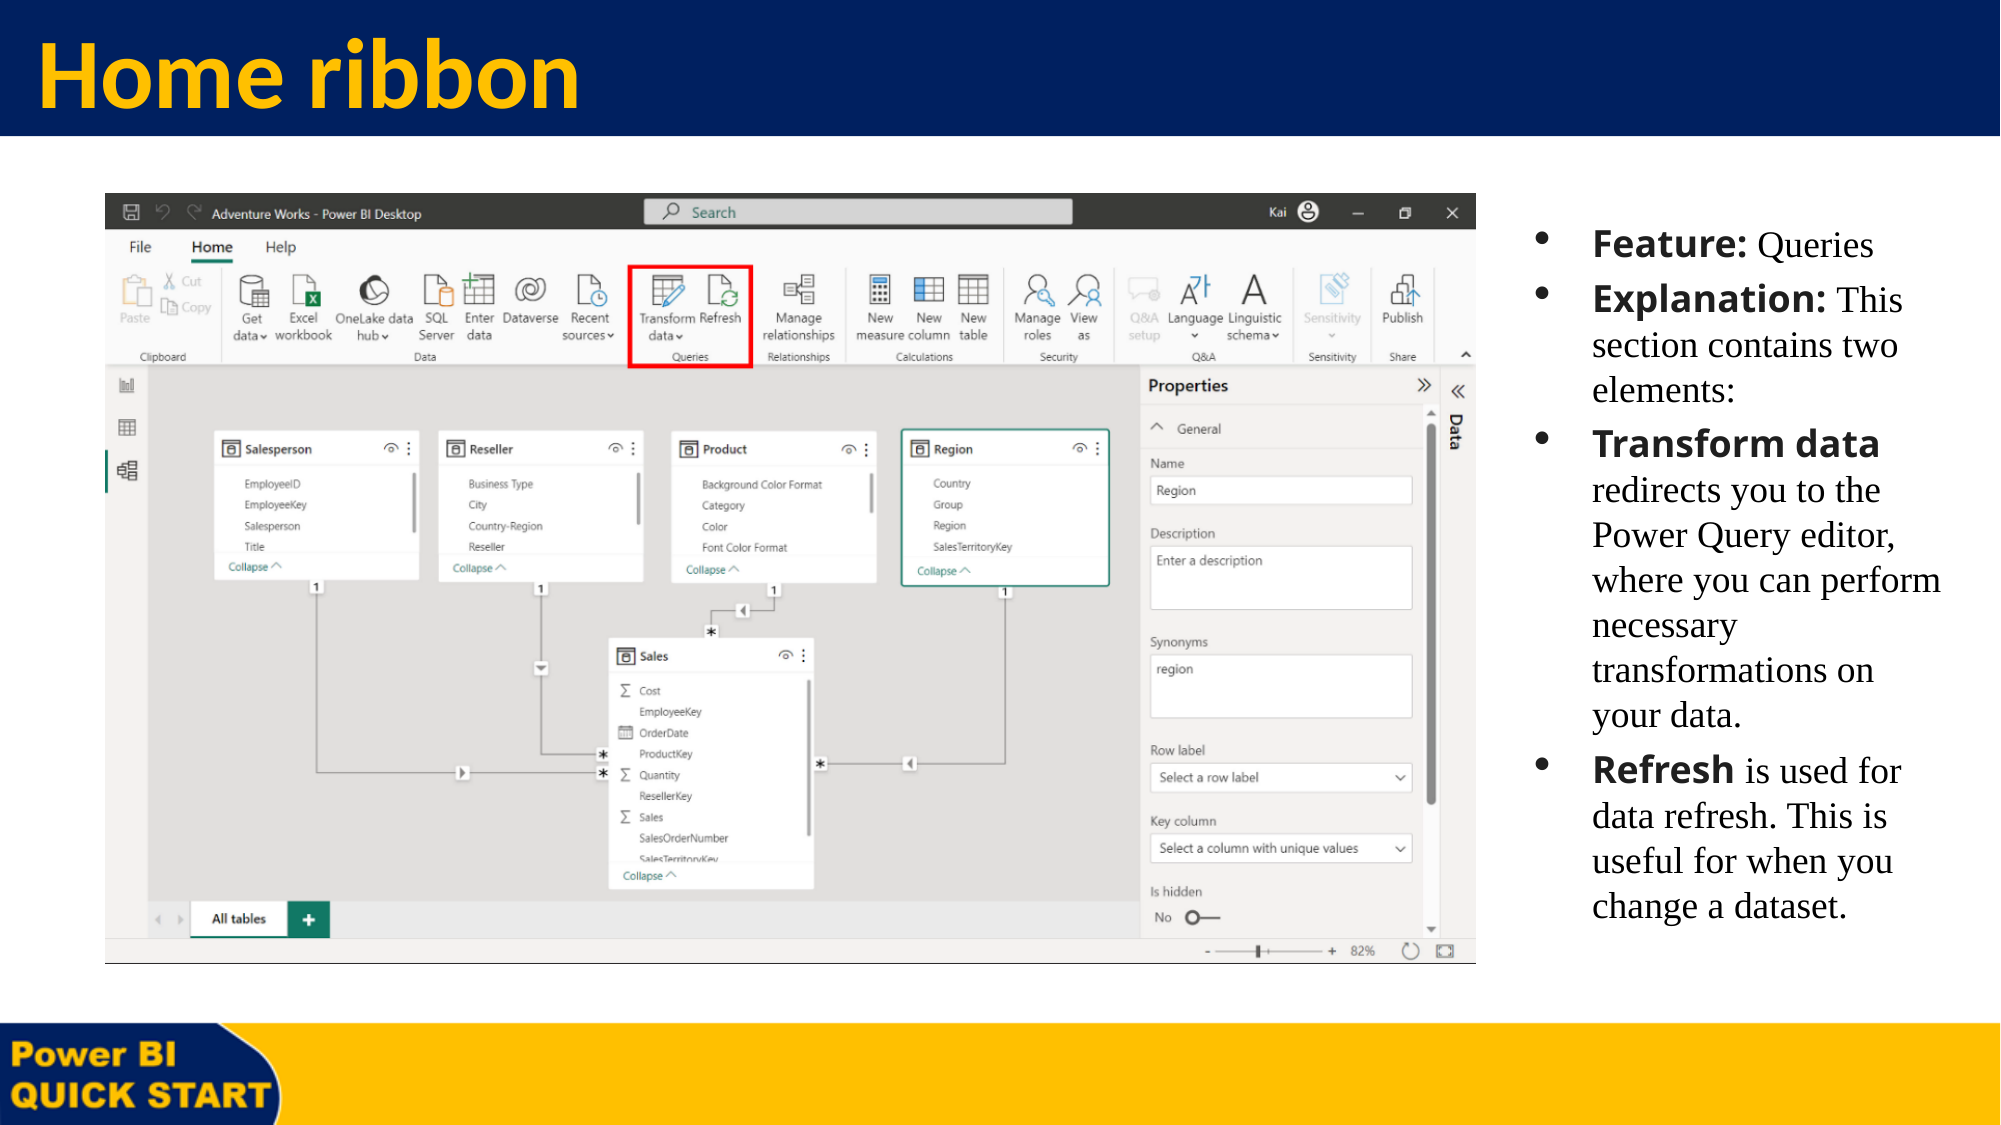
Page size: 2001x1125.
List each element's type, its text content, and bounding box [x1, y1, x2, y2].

text_box Feature: Queries Explanation: This section contains two elements: Transform data redirects you to the Power Query editor, where you can perform necessary transformations on your data. Refresh is used for data refresh. This is useful for when you change a dataset. [1521, 212, 1958, 934]
picture [0, 0, 2001, 1125]
text_box Home ribbon [0, 0, 2000, 137]
